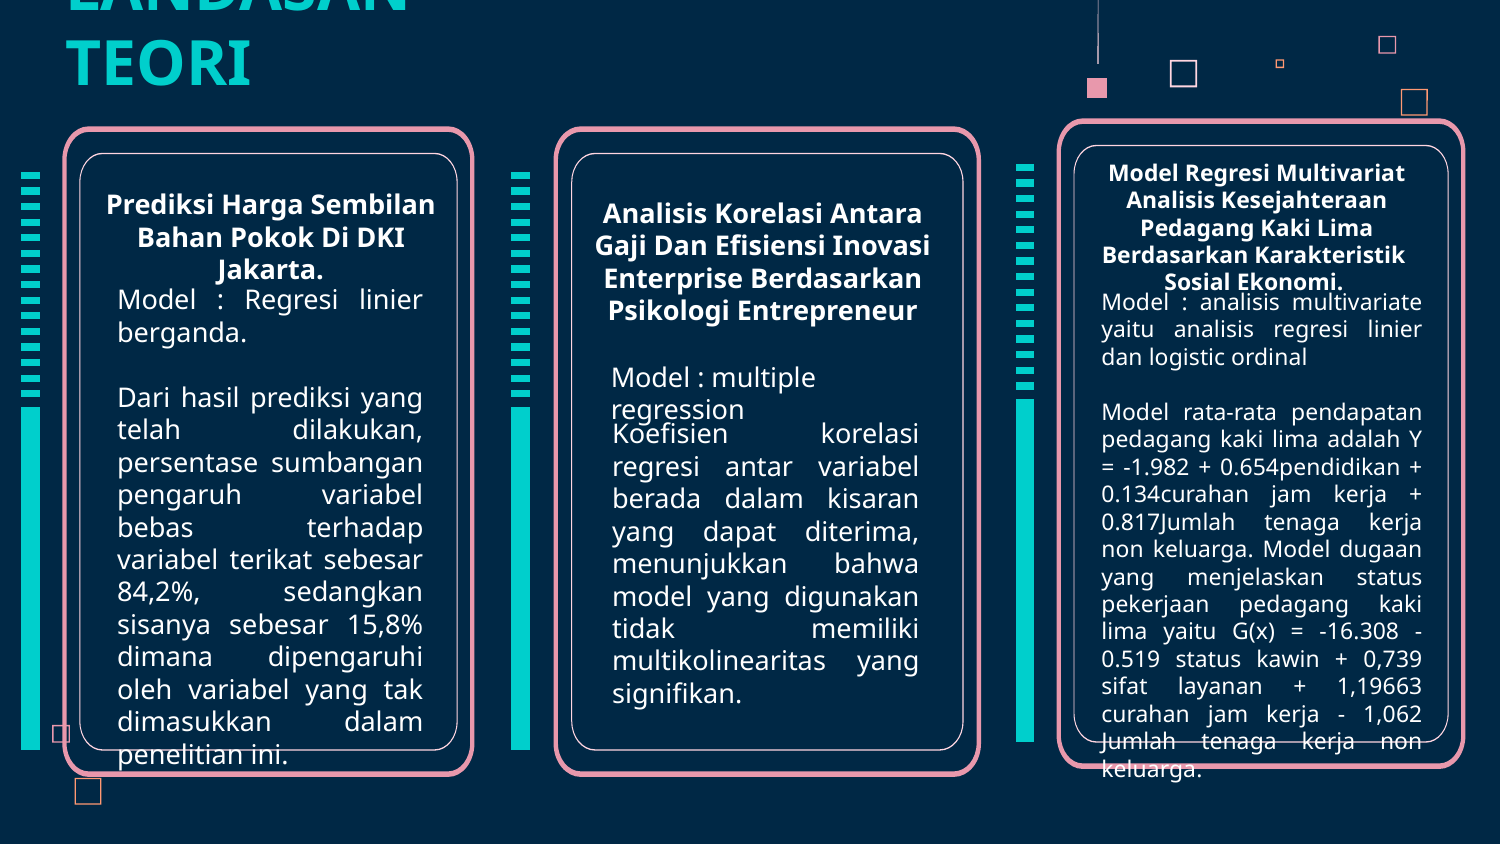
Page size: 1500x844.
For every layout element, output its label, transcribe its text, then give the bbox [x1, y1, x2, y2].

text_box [510, 126, 982, 778]
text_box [1015, 118, 1466, 770]
title LANDASAN TEORI [50, 17, 572, 113]
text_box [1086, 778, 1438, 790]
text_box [20, 126, 475, 778]
